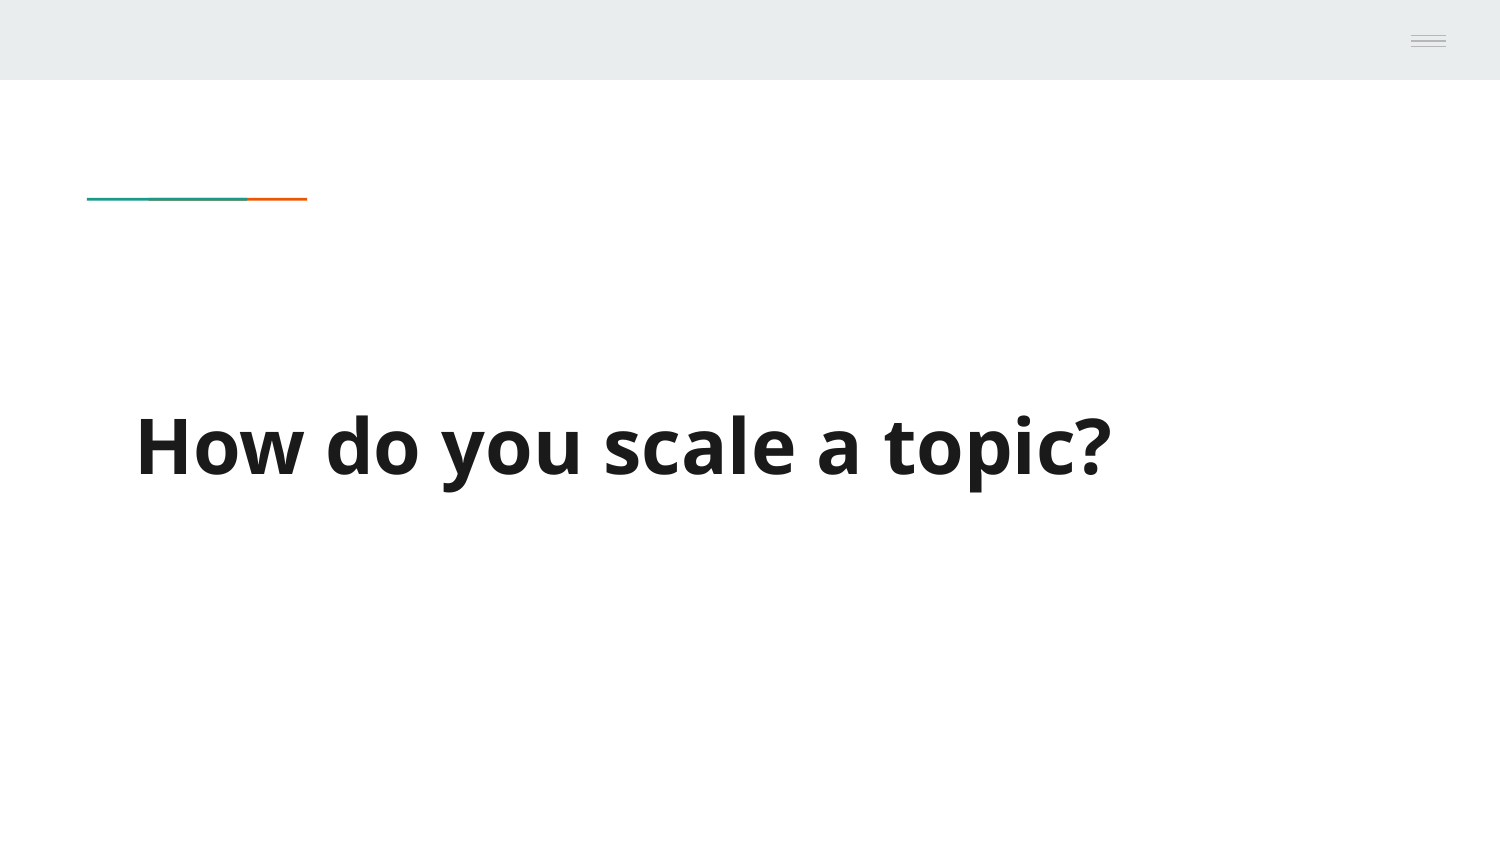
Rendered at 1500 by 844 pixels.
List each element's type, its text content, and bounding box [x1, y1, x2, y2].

title How do you scale a topic? [119, 318, 1285, 561]
